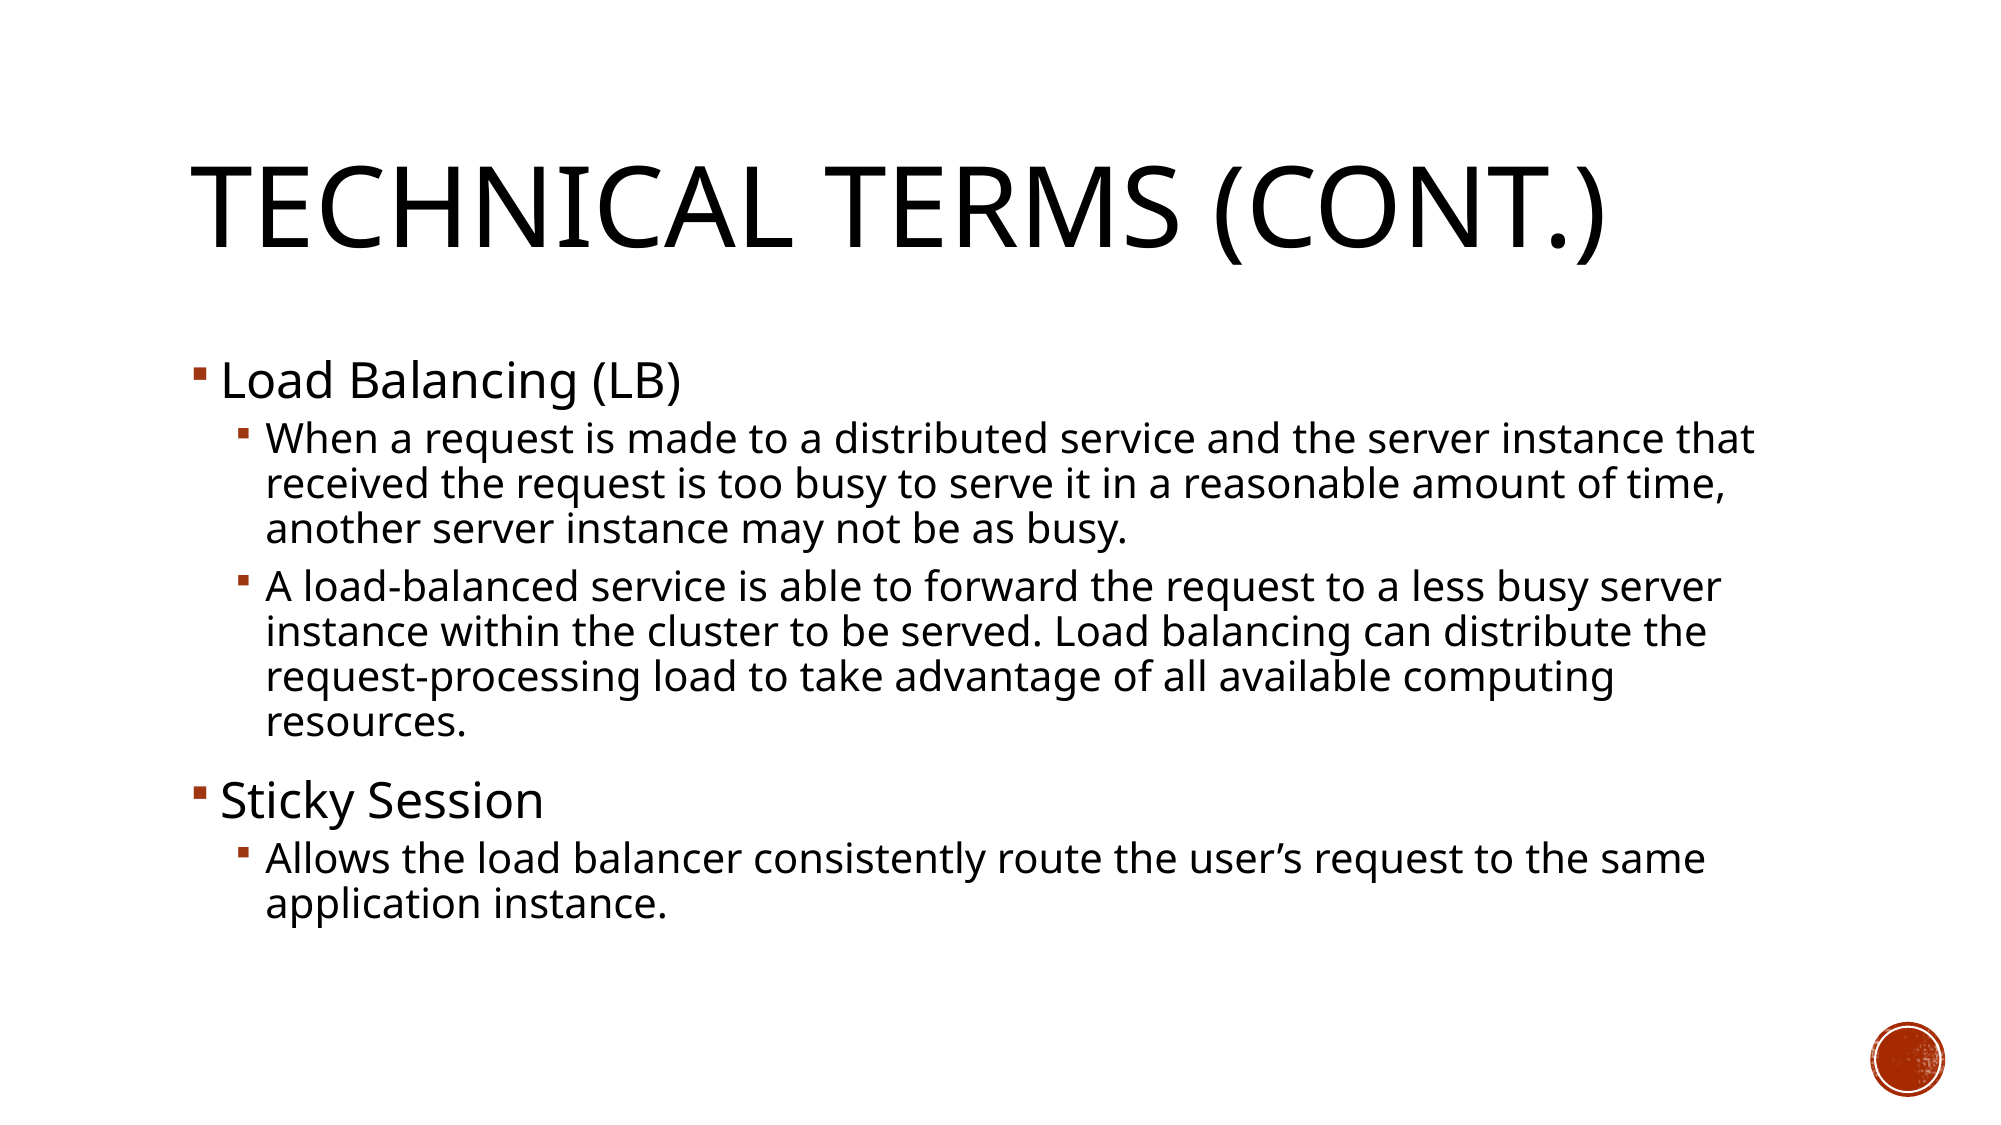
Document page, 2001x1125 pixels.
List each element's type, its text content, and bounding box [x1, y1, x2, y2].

title Technical Terms (cont.) [175, 79, 1826, 344]
list Load Balancing (LB) When a request is made to a distributed service and the server instance that received the request is too busy to serve it in a reasonable amount of time, another server instance may not be as busy. A load-balanced service is able to forward the request to a less busy server instance within the cluster to be served. Load balancing can distribute the request-processing load to take advantage of all available computing resources. Sticky Session Allows the load balancer consistently route the user’s request to the same application instance. [175, 348, 1826, 1013]
